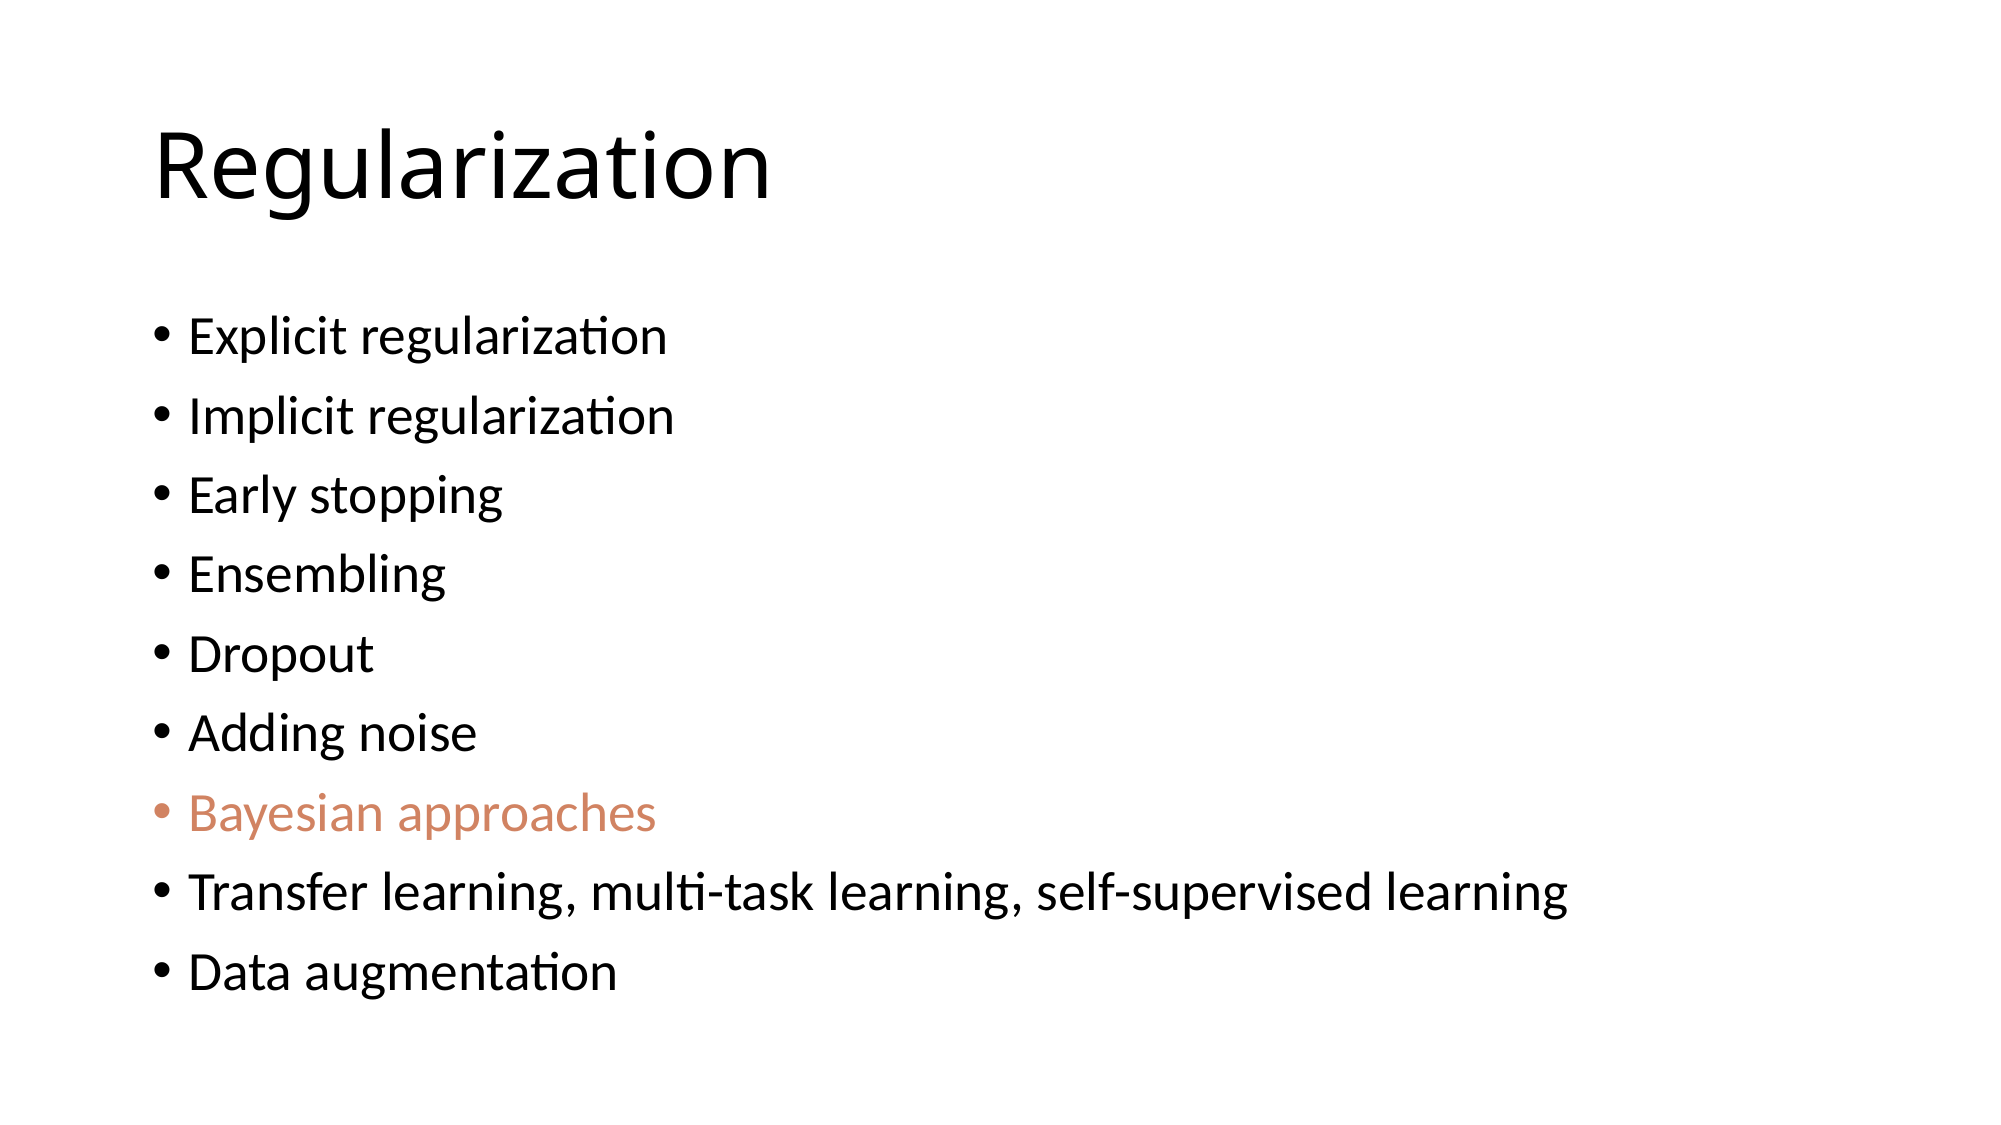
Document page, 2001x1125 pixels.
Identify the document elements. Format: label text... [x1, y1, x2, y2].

title Regularization [137, 59, 1863, 278]
list Explicit regularization Implicit regularization Early stopping Ensembling Dropout Adding noise Bayesian approaches Transfer learning, multi-task learning, self-supervised learning Data augmentation [137, 299, 1863, 1014]
